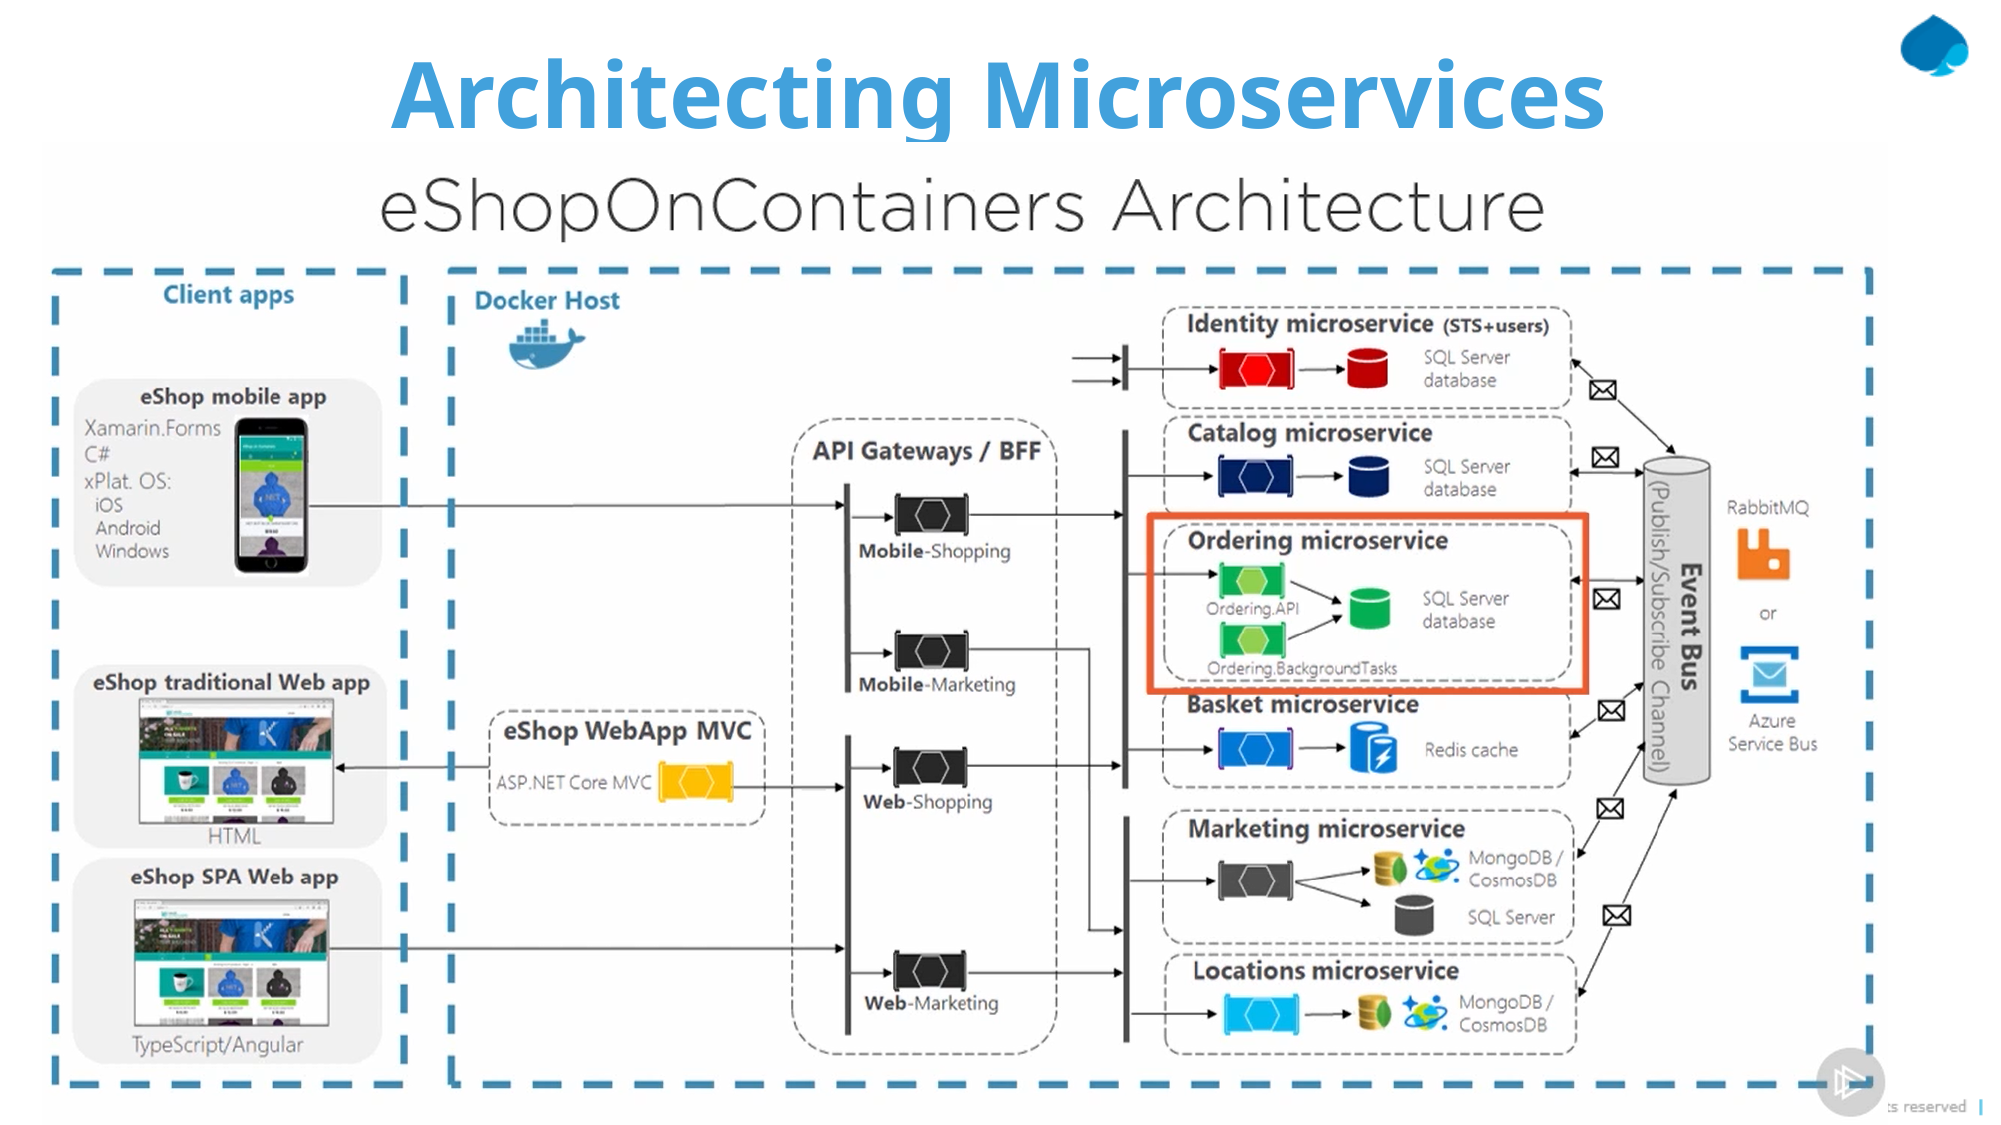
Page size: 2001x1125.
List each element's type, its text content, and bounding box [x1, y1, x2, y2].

text_box Architecting Microservices [334, 29, 1666, 142]
picture [42, 142, 2000, 1125]
picture [1887, 0, 1986, 93]
